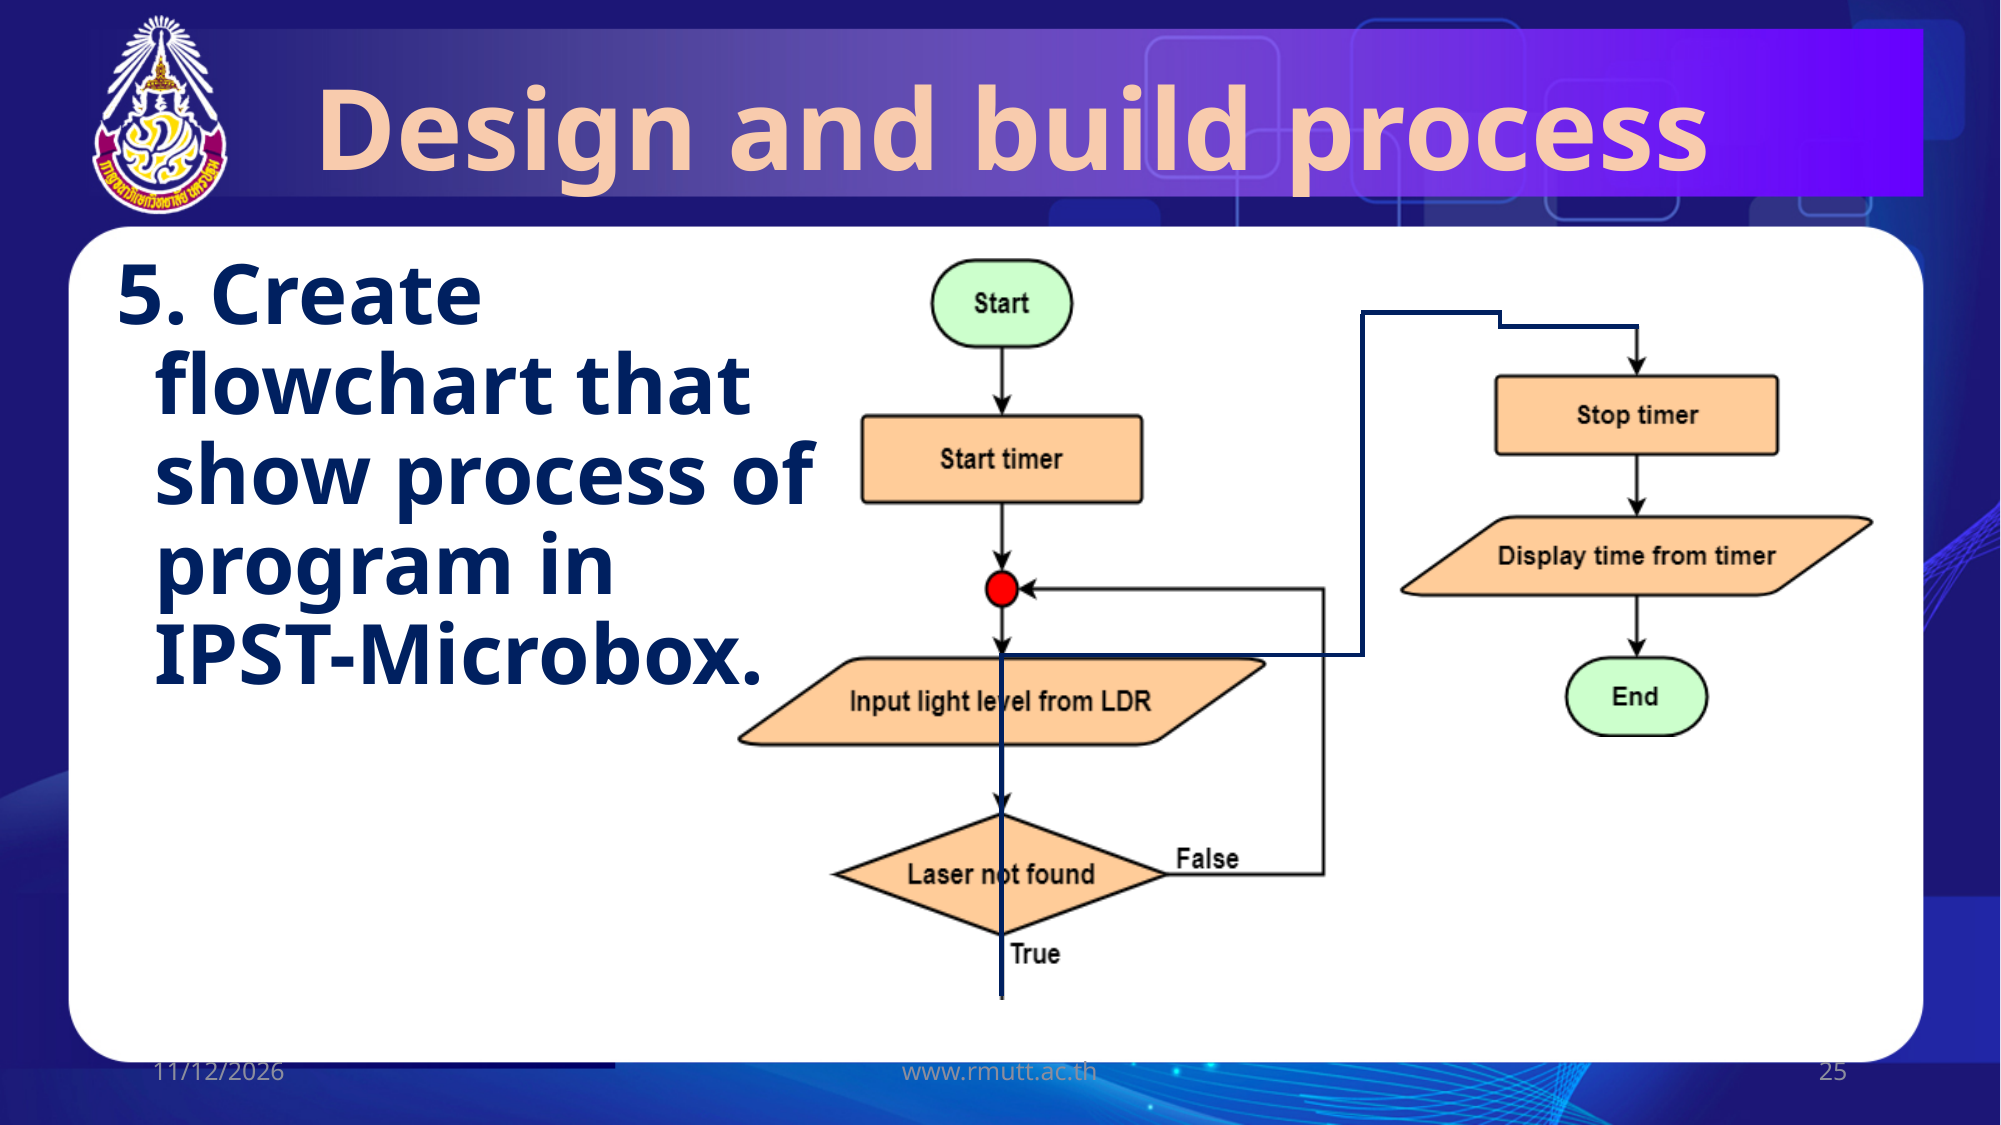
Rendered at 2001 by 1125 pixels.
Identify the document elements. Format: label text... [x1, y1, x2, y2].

list 5. Create flowchart that show process of program in IPST-Microbox. [101, 245, 855, 1031]
picture [0, 0, 2001, 1125]
slide_number 25 [1412, 1042, 1863, 1103]
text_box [840, 474, 1523, 836]
footer www.rmutt.ac.th [662, 1042, 1338, 1103]
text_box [1361, 312, 1639, 327]
text_box Design and build process [149, 24, 1875, 243]
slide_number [137, 1042, 588, 1103]
